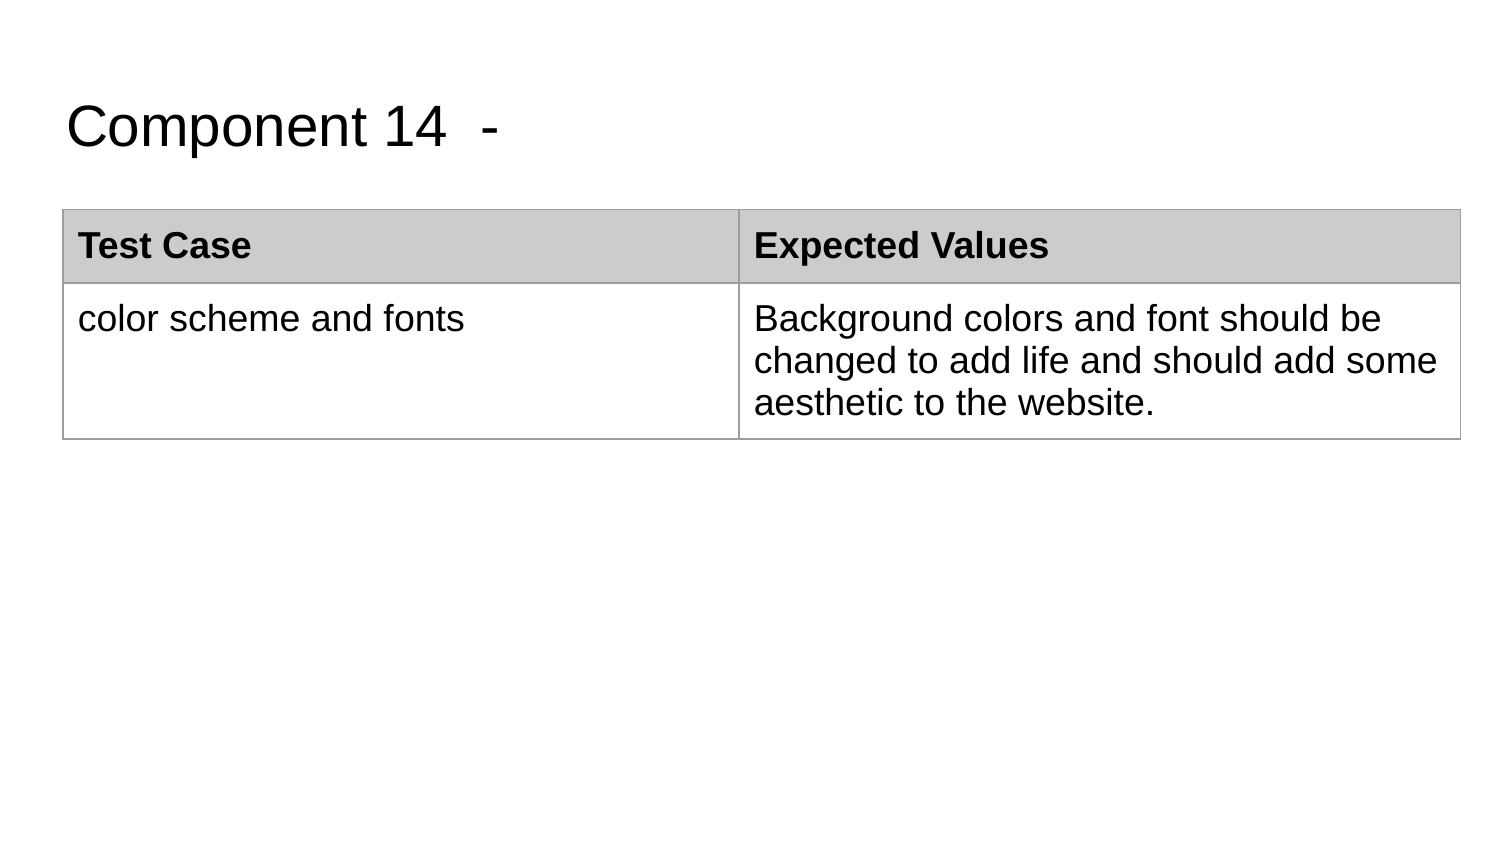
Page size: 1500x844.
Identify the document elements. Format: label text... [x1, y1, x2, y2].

table_cell color scheme and fonts [64, 284, 738, 438]
table_cell Background colors and font should be changed to add life and should add some aesthetic to the website. [740, 284, 1460, 438]
table_header Test Case [64, 210, 738, 282]
table_header Expected Values [740, 210, 1460, 282]
title Component 14 - [51, 72, 1449, 167]
